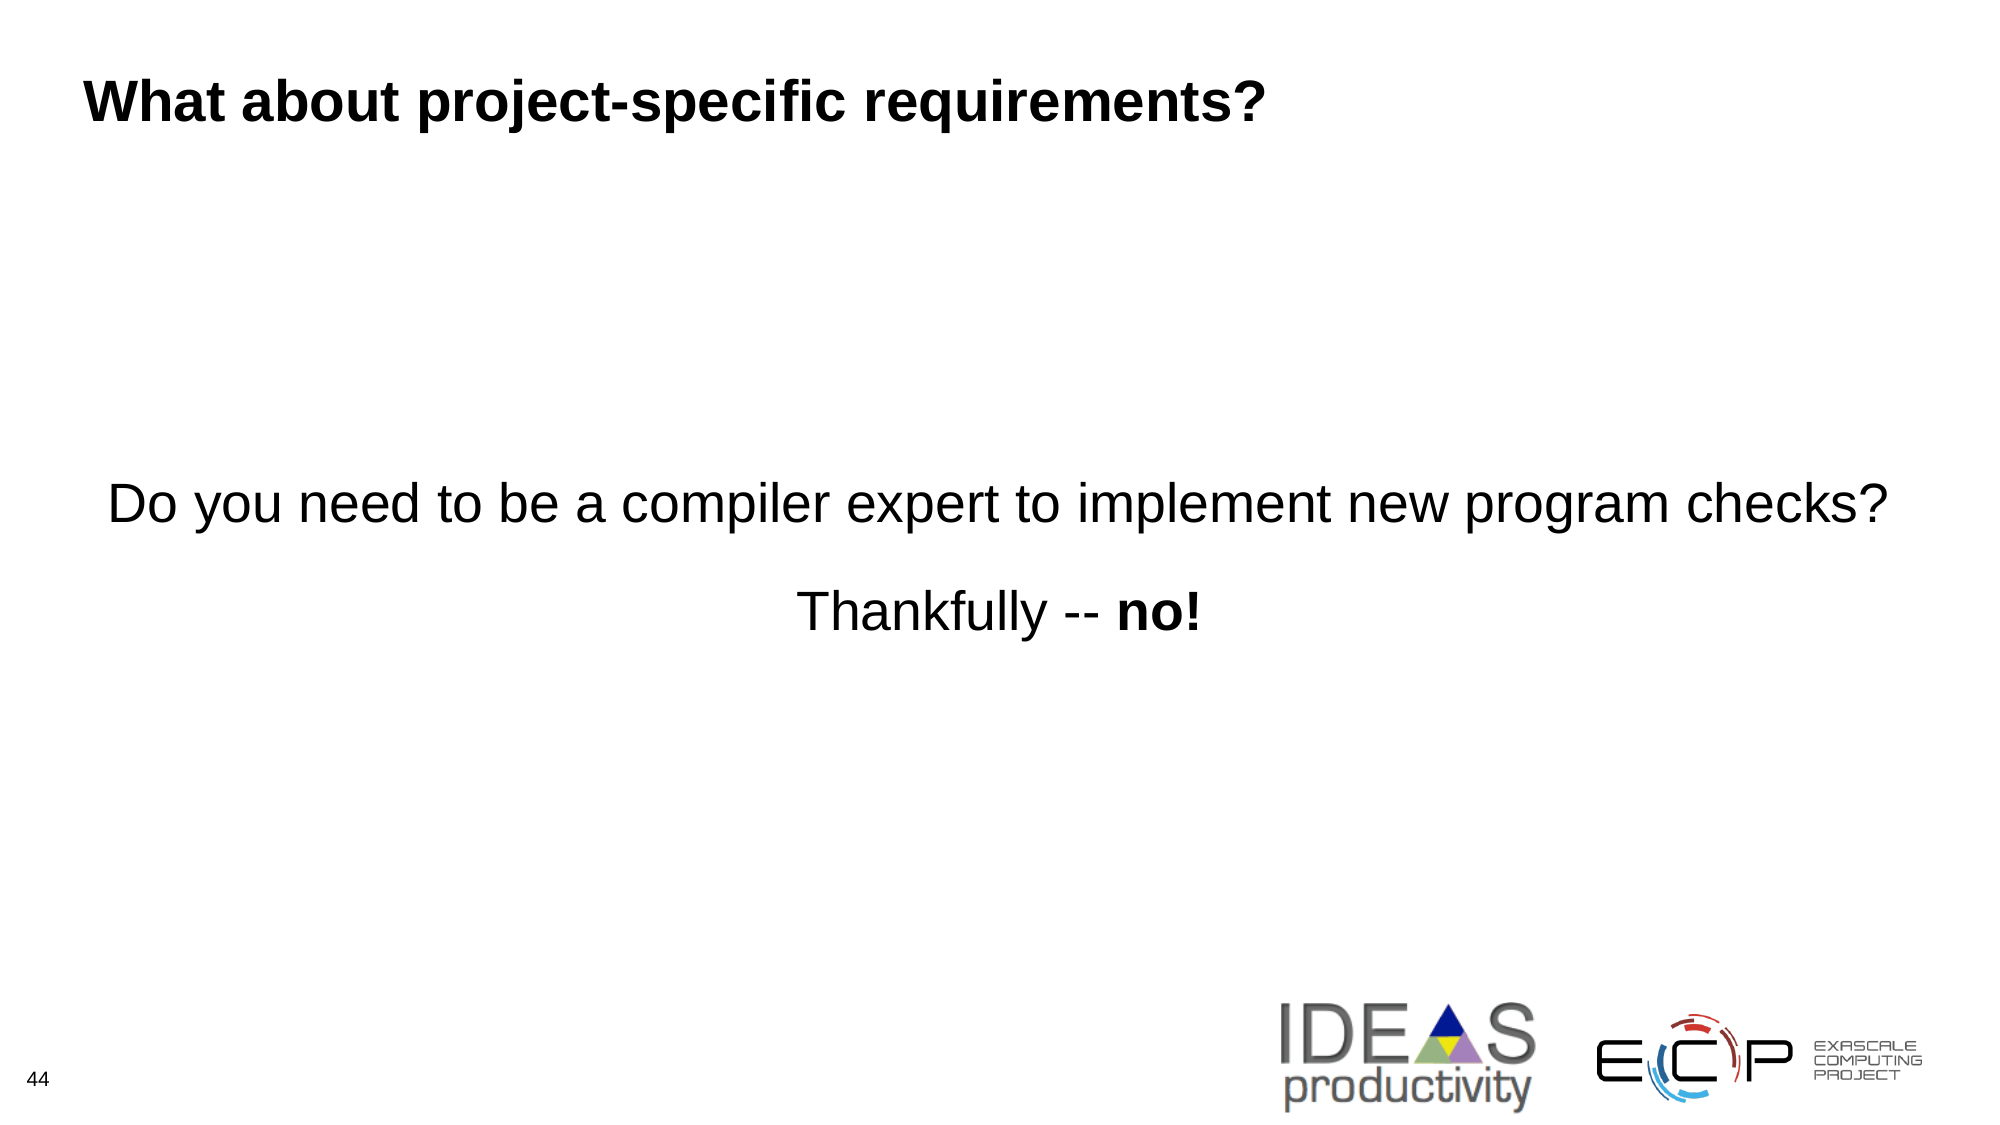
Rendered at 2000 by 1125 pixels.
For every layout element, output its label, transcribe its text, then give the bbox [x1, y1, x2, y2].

picture [1280, 1022, 1537, 1114]
title What about project-specific requirements? [67, 66, 1932, 210]
list Do you need to be a compiler expert to implement new program checks? Thankfully -- no! [67, 449, 1932, 1022]
picture [1597, 1022, 1922, 1103]
